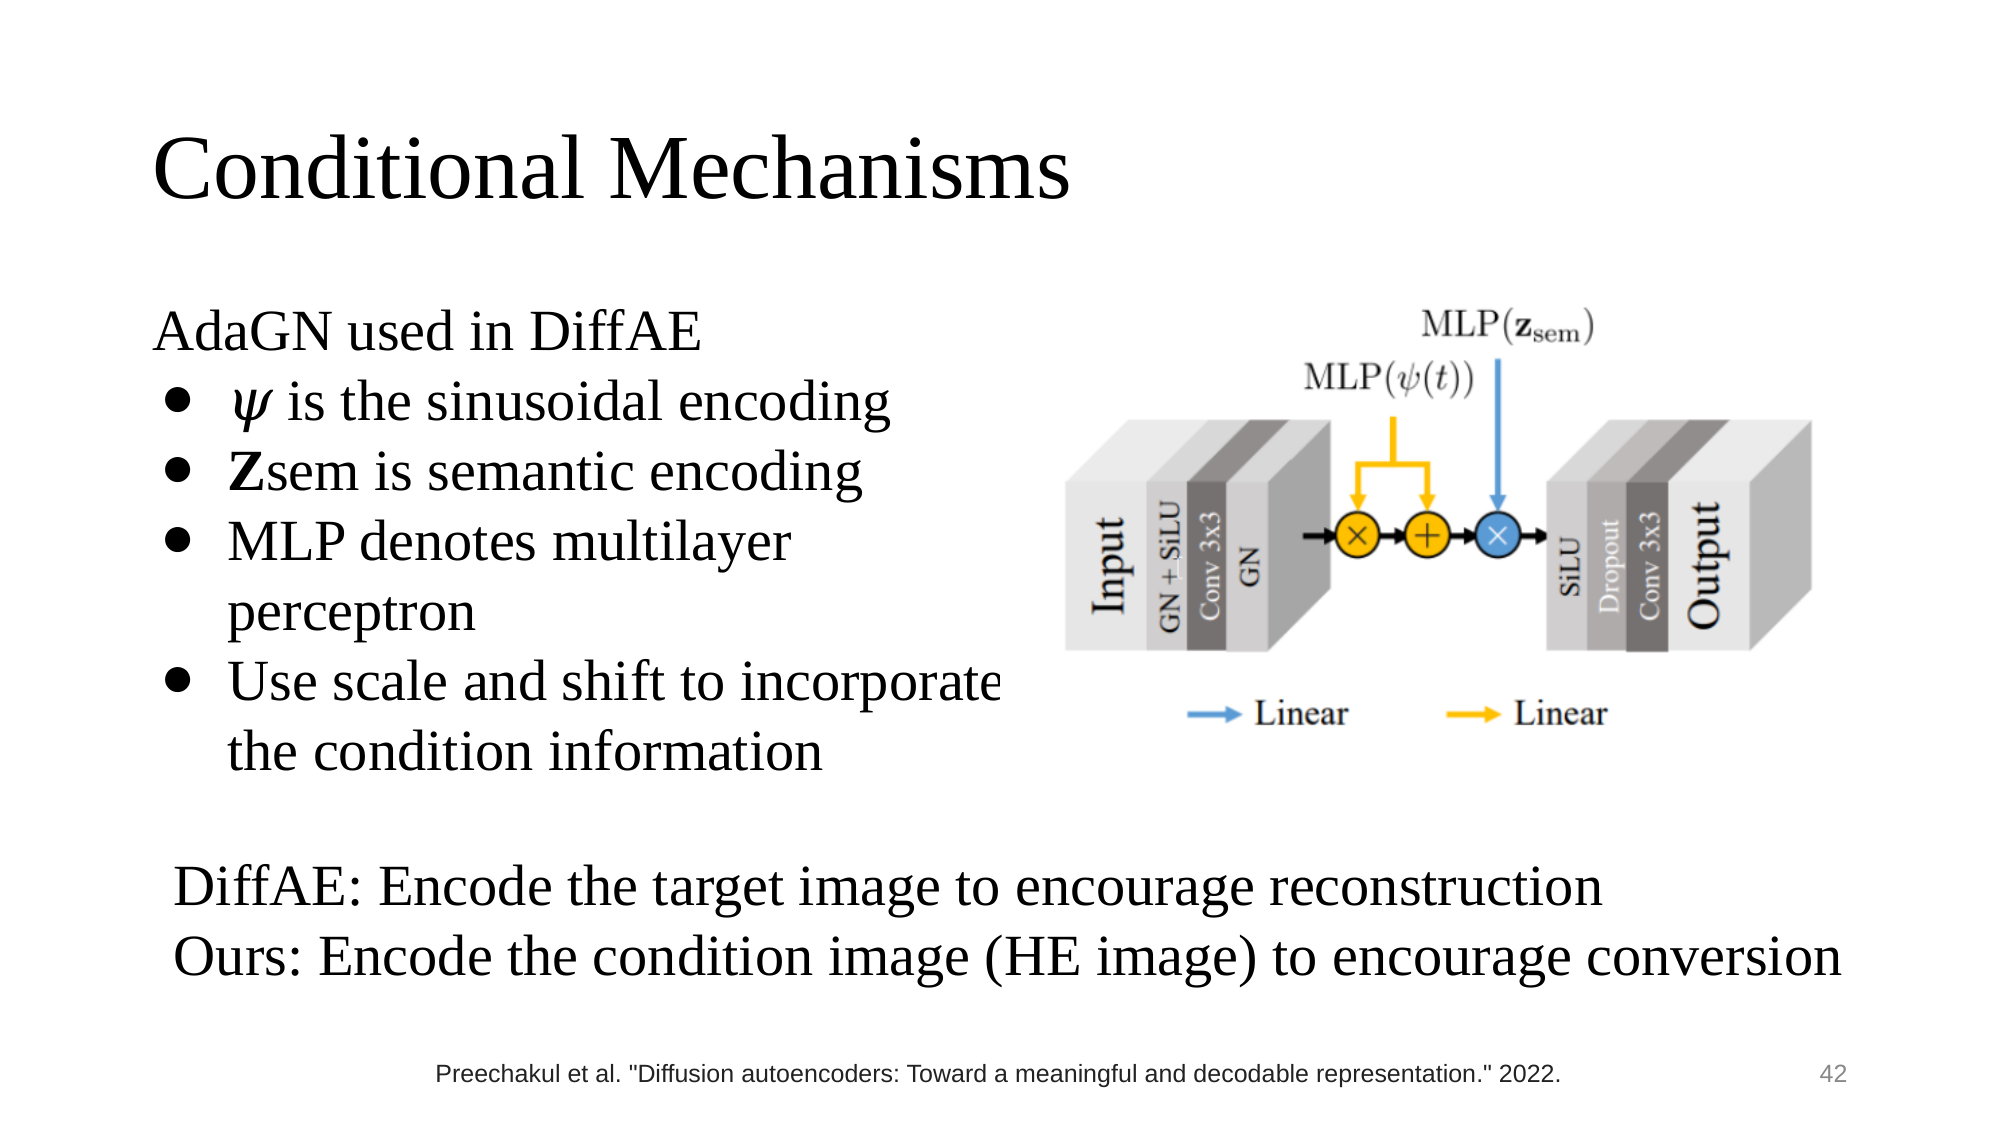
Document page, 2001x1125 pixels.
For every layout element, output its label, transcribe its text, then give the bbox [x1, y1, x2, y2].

picture [1000, 277, 1865, 744]
slide_number 42 [1645, 1042, 1863, 1103]
text_box DiffAE: Encode the target image to encourage reconstruction Ours: Encode the condition image (HE image) to encourage conversion [158, 831, 1884, 1021]
text_box AdaGN used in DiffAE 𝜓 is the sinusoidal encoding Zsem is semantic encoding MLP denotes multilayer perceptron Use scale and shift to incorporate the condition information [137, 277, 1058, 810]
footer Preechakul et al. "Diffusion autoencoders: Toward a meaningful and decodable representation." 2022. [355, 1042, 1645, 1103]
title Conditional Mechanisms [137, 59, 1863, 277]
